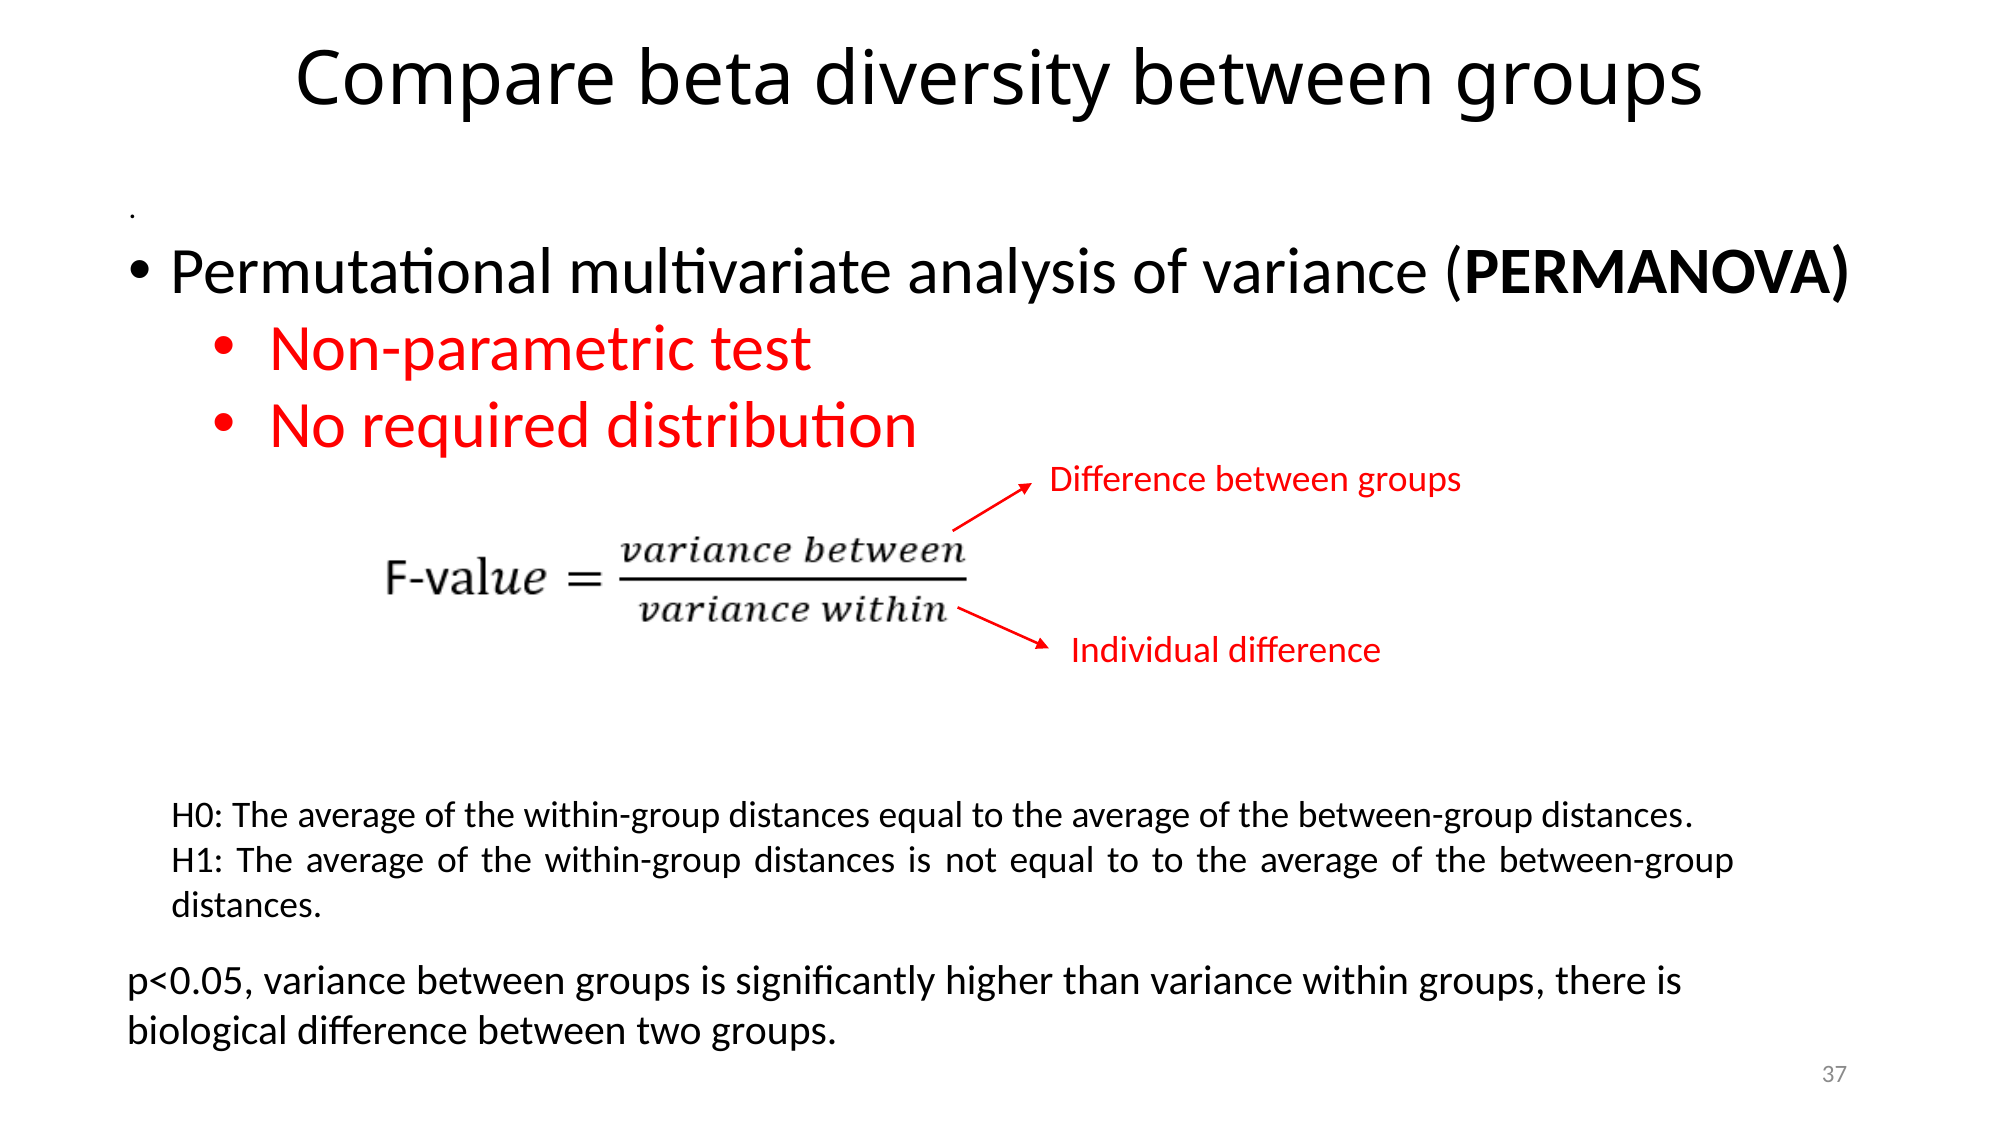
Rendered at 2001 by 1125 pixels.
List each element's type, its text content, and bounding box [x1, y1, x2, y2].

text_box p<0.05, variance between groups is significantly higher than variance within groups, there is biological difference between two groups. [112, 945, 1765, 1061]
title Compare beta diversity between groups [137, 16, 1863, 184]
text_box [374, 446, 1489, 679]
slide_number 37 [1412, 1042, 1863, 1103]
text_box H0: The average of the within-group distances equal to the average of the between-group distances. H1: The average of the within-group distances is not equal to to the average of the between-group distances. [156, 782, 1750, 945]
list . Permutational multivariate analysis of variance (PERMANOVA) Non-parametric test No required distribution [113, 184, 1877, 494]
